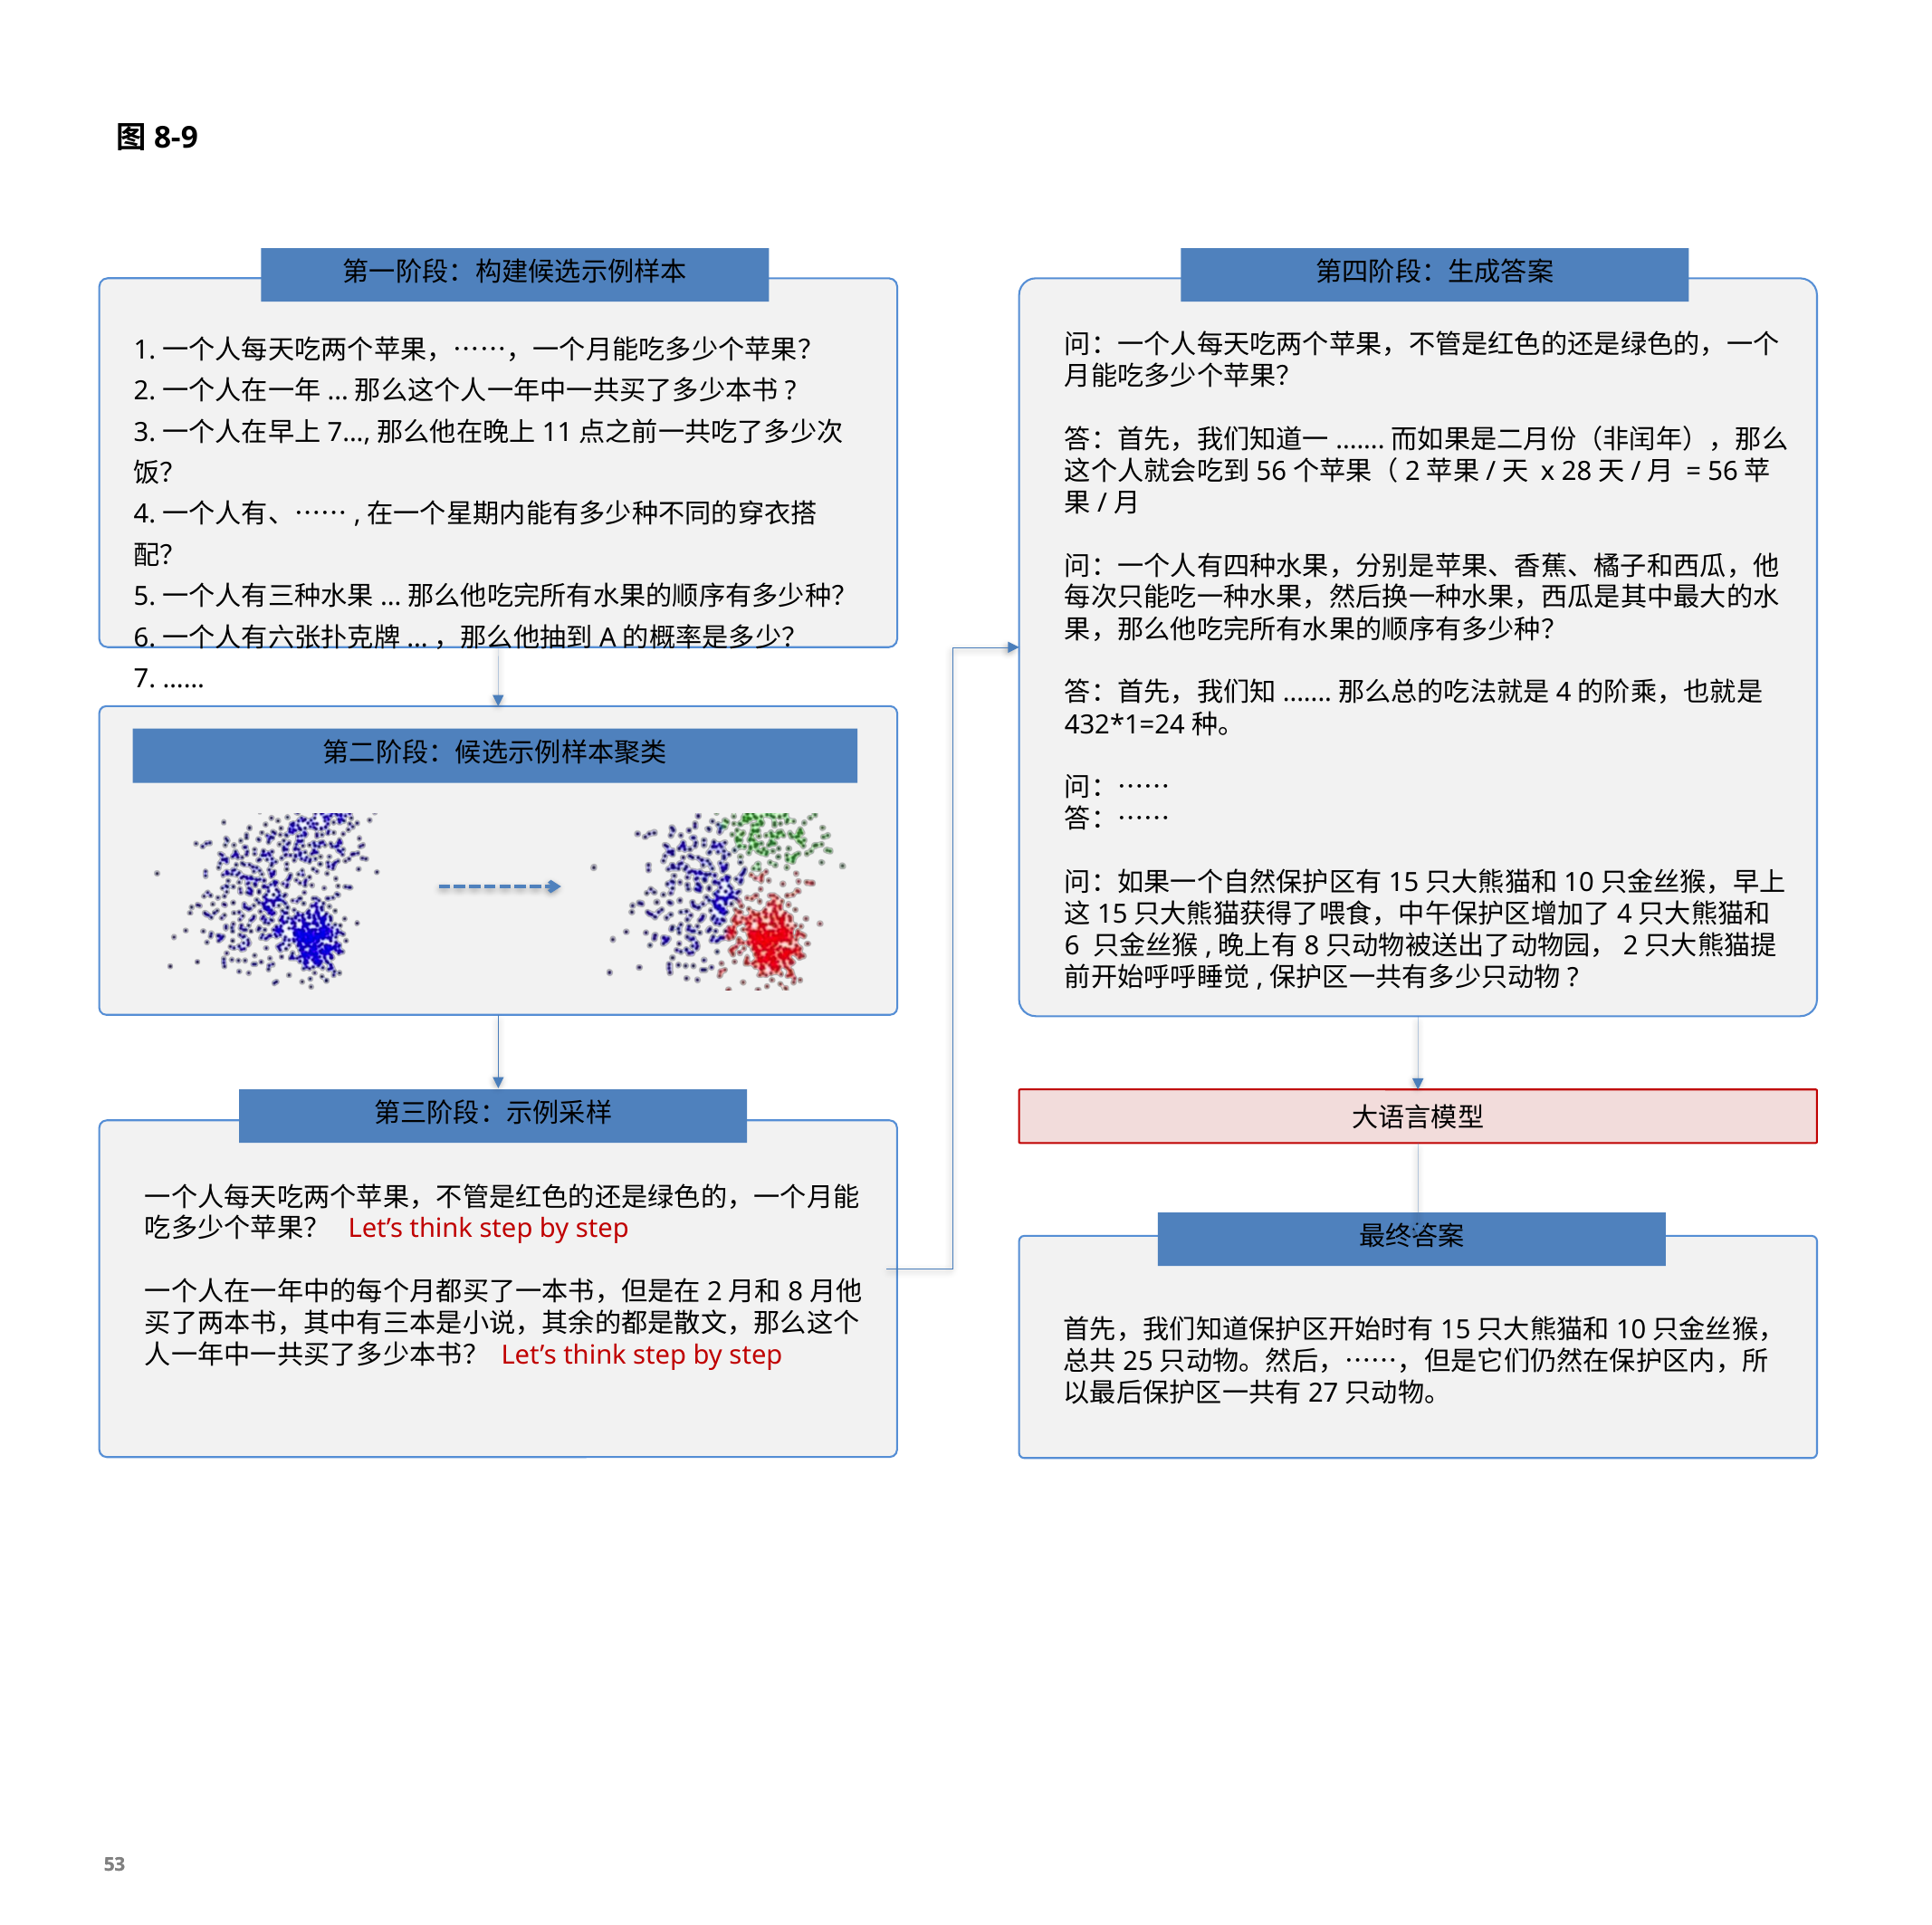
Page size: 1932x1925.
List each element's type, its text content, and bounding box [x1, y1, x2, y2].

text_box [97, 704, 881, 1017]
text_box [97, 276, 900, 649]
picture [588, 812, 858, 991]
text_box 1.一个人每天吃两个苹果，……，一个月能吃多少个苹果？ 2.一个人在一年...那么这个人一年中一共买了多少本书? 3.一个人在早上7...,那么他在晚上11点之前一共吃了多少次饭？ 4.一个人有、……,在一个星期内能有多少种不同的穿衣搭配？ 5.一个人有三种水果...那么他吃完所有水果的顺序有多少种？ 6.一个人有六张扑克牌...，那么他抽到A的概率是多少？ 7. …… [120, 316, 875, 619]
title 图8-9 [99, 107, 1838, 167]
text_box 第三阶段：示例采样 [239, 1089, 748, 1144]
text_box [97, 1118, 900, 1460]
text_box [885, 646, 1019, 1269]
text_box 问：一个人每天吃两个苹果，不管是红色的还是绿色的，一个月能吃多少个苹果？ 答：首先，我们知道一.......而如果是二月份（非闰年），那么这个人就会吃到56个苹果（2苹果/天 x 28天/月 = 56苹果/月 问：一个人有四种水果，分别是苹果、香蕉、橘子和西瓜，他每次只能吃一种水果，然后换一种水果，西瓜是其中最大的水果，那么他吃完所有水果的顺序有多少种？ 答：首先，我们知.......那么总的吃法就是4的阶乘，也就是432*1=24种。 问：…… 答：…… 问：如果一个自然保护区有15只大熊猫和10只金丝猴，早上这15只大熊猫获得了喂食，中午保护区增加了4只大熊猫和 6 只金丝猴,晚上有8只动物被送出了动物园，2只大熊猫提前开始呼呼睡觉,保护区一共有多少只动物? [1051, 320, 1807, 982]
text_box 最终答案 [1157, 1212, 1666, 1267]
text_box 第二阶段：候选示例样本聚类 [132, 728, 858, 783]
text_box [1017, 276, 1820, 1019]
text_box 首先，我们知道保护区开始时有15只大熊猫和10只金丝猴，总共25只动物。然后，……，但是它们仍然在保护区内，所以最后保护区一共有27只动物。 [1050, 1306, 1805, 1403]
text_box 第一阶段：构建候选示例样本 [261, 248, 770, 302]
text_box 一个人每天吃两个苹果，不管是红色的还是绿色的，一个月能吃多少个苹果？ Let’s think step by step 一个人在一年中的每个月都买了一本书，但是在2月和8月他买了两本书，其中有三本是小说，其余的都是散文，那么这个人一年中一共买了多少本书？ Let’s think step by step [131, 1173, 887, 1365]
picture [150, 812, 391, 991]
text_box 第四阶段：生成答案 [1181, 248, 1689, 302]
text_box 大语言模型 [1024, 1087, 1820, 1145]
text_box [1017, 1233, 1820, 1461]
